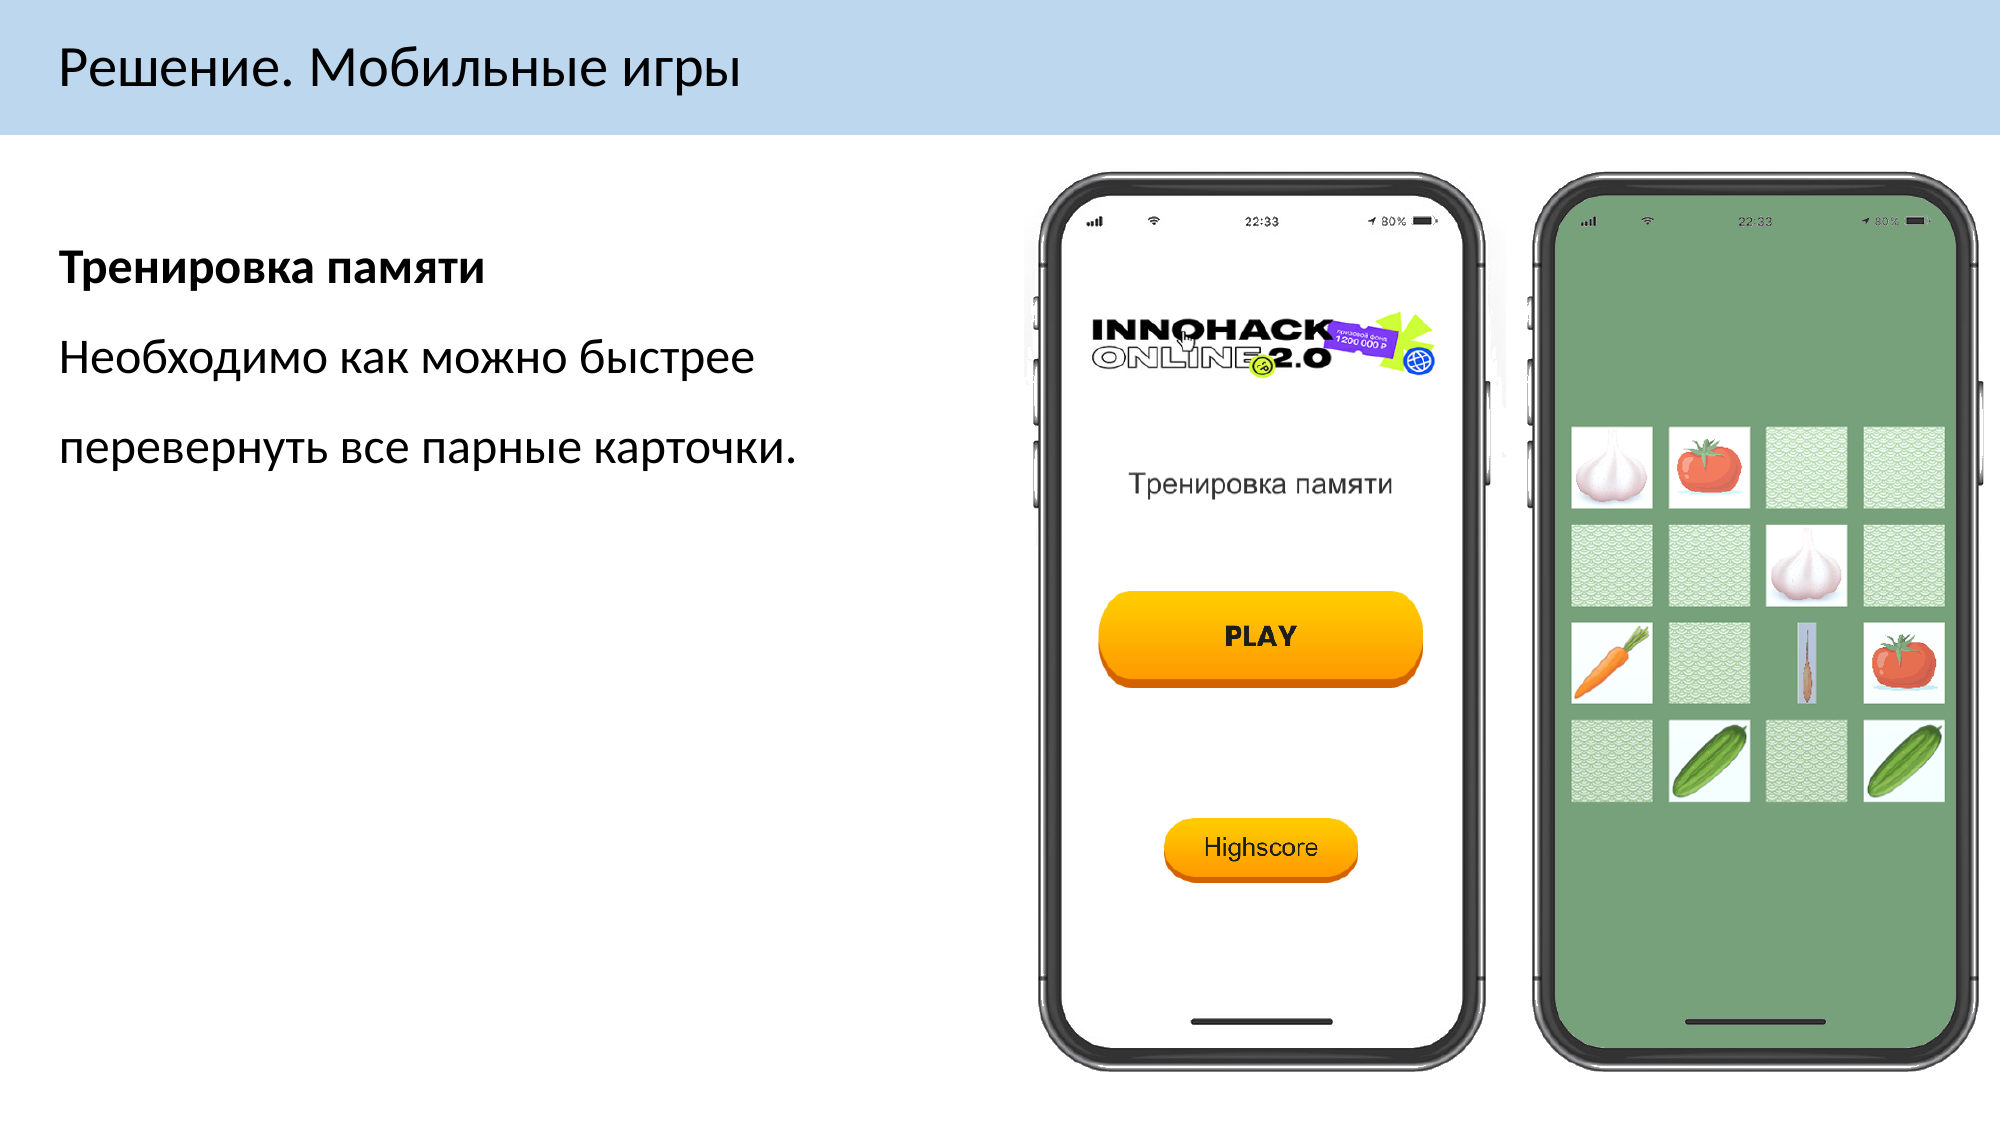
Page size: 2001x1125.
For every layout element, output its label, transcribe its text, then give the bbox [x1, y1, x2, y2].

text_box Тренировка памяти Необходимо как можно быстрее перевернуть все парные карточки. [44, 195, 1002, 571]
slide_number 11 [1412, 1042, 1863, 1103]
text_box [1517, 155, 2000, 1088]
text_box [0, 0, 2000, 136]
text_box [1024, 155, 1507, 1088]
text_box Решение. Мобильные игры [44, 20, 1134, 116]
